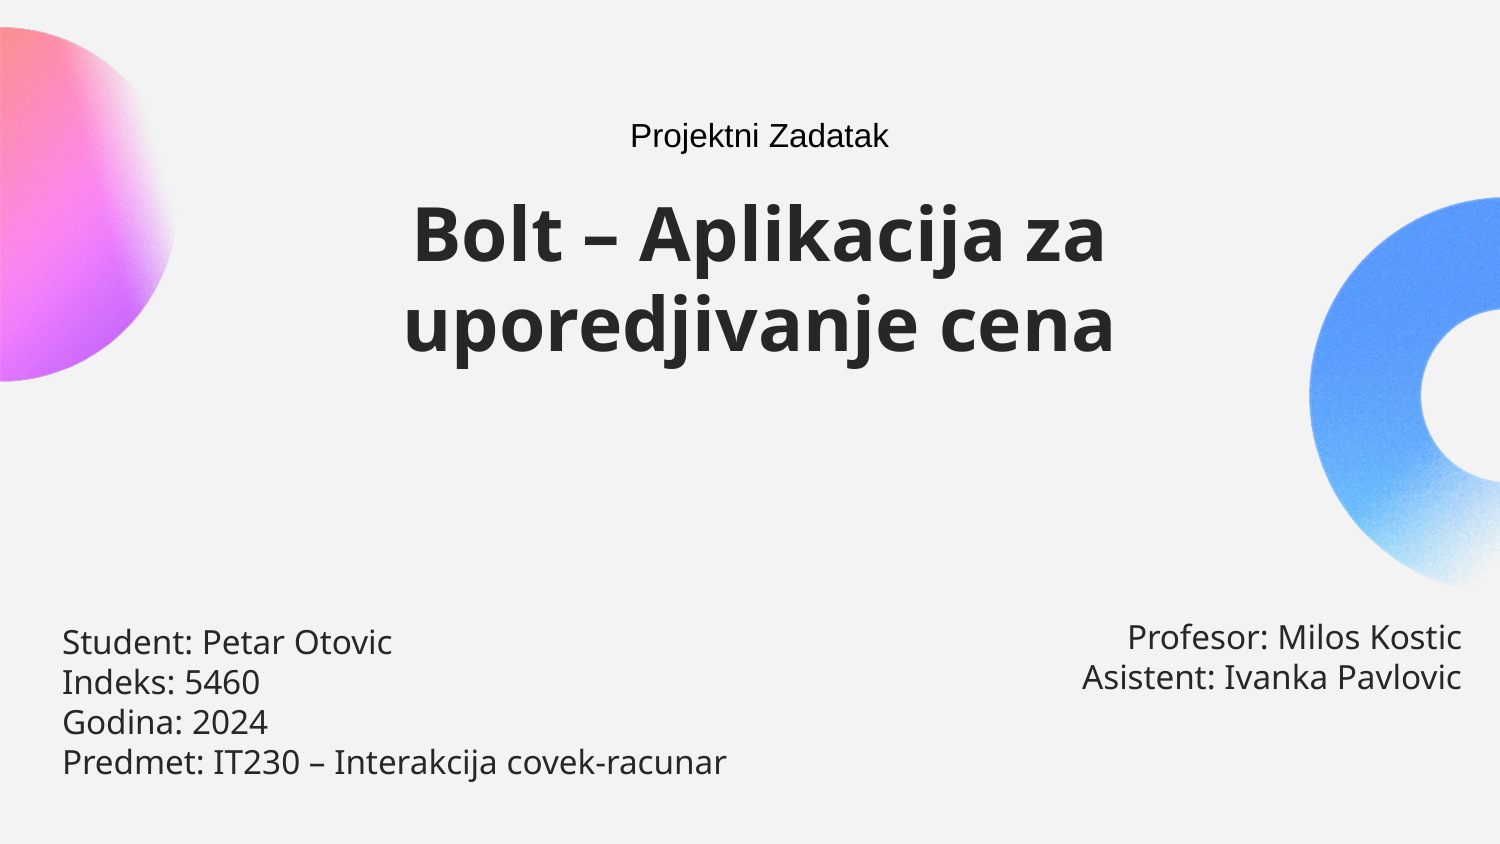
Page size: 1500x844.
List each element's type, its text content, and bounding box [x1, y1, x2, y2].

title Bolt – Aplikacija za uporedjivanje cena [196, 69, 1329, 382]
subtitle Student: Petar Otovic Indeks: 5460 Godina: 2024 Predmet: IT230 – Interakcija covek-racunar [22, 606, 863, 821]
picture [0, 22, 192, 388]
text_box Profesor: Milos Kostic Asistent: Ivanka Pavlovic [738, 600, 1478, 816]
picture [1139, 178, 1500, 668]
text_box Projektni Zadatak [577, 107, 943, 162]
